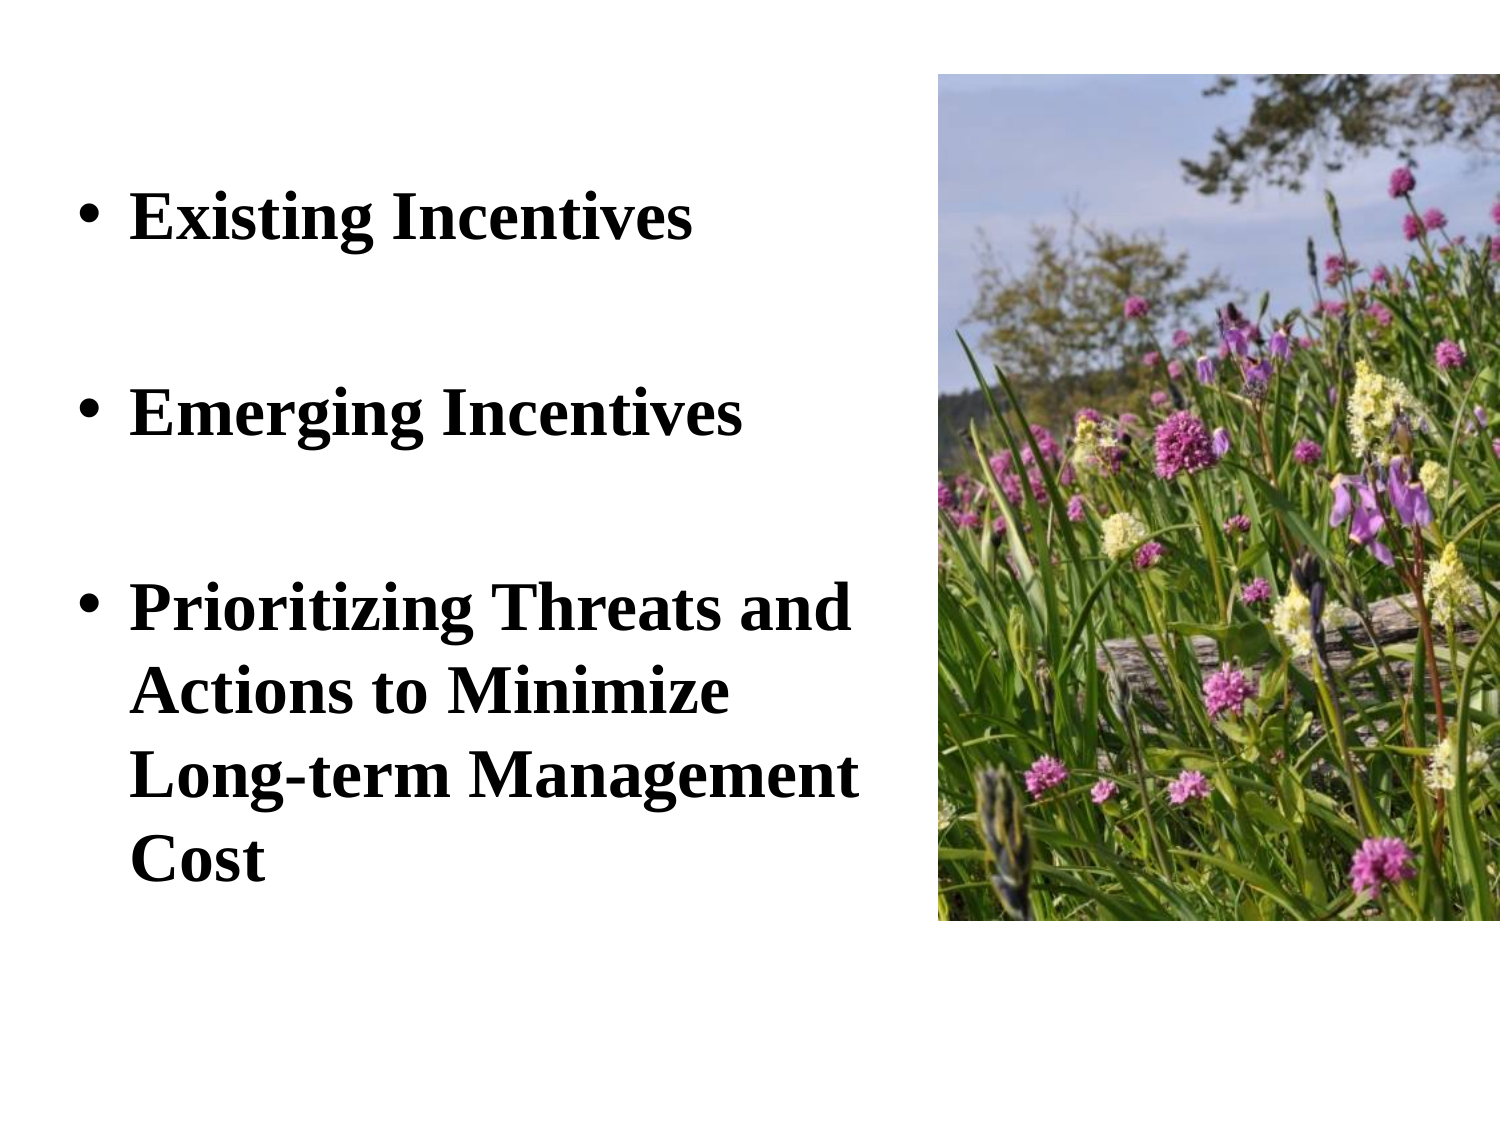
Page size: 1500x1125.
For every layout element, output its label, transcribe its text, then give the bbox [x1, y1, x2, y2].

list Existing Incentives Emerging Incentives Prioritizing Threats and Actions to Minimize Long-term Management Cost [62, 162, 900, 905]
picture [938, 74, 1500, 921]
